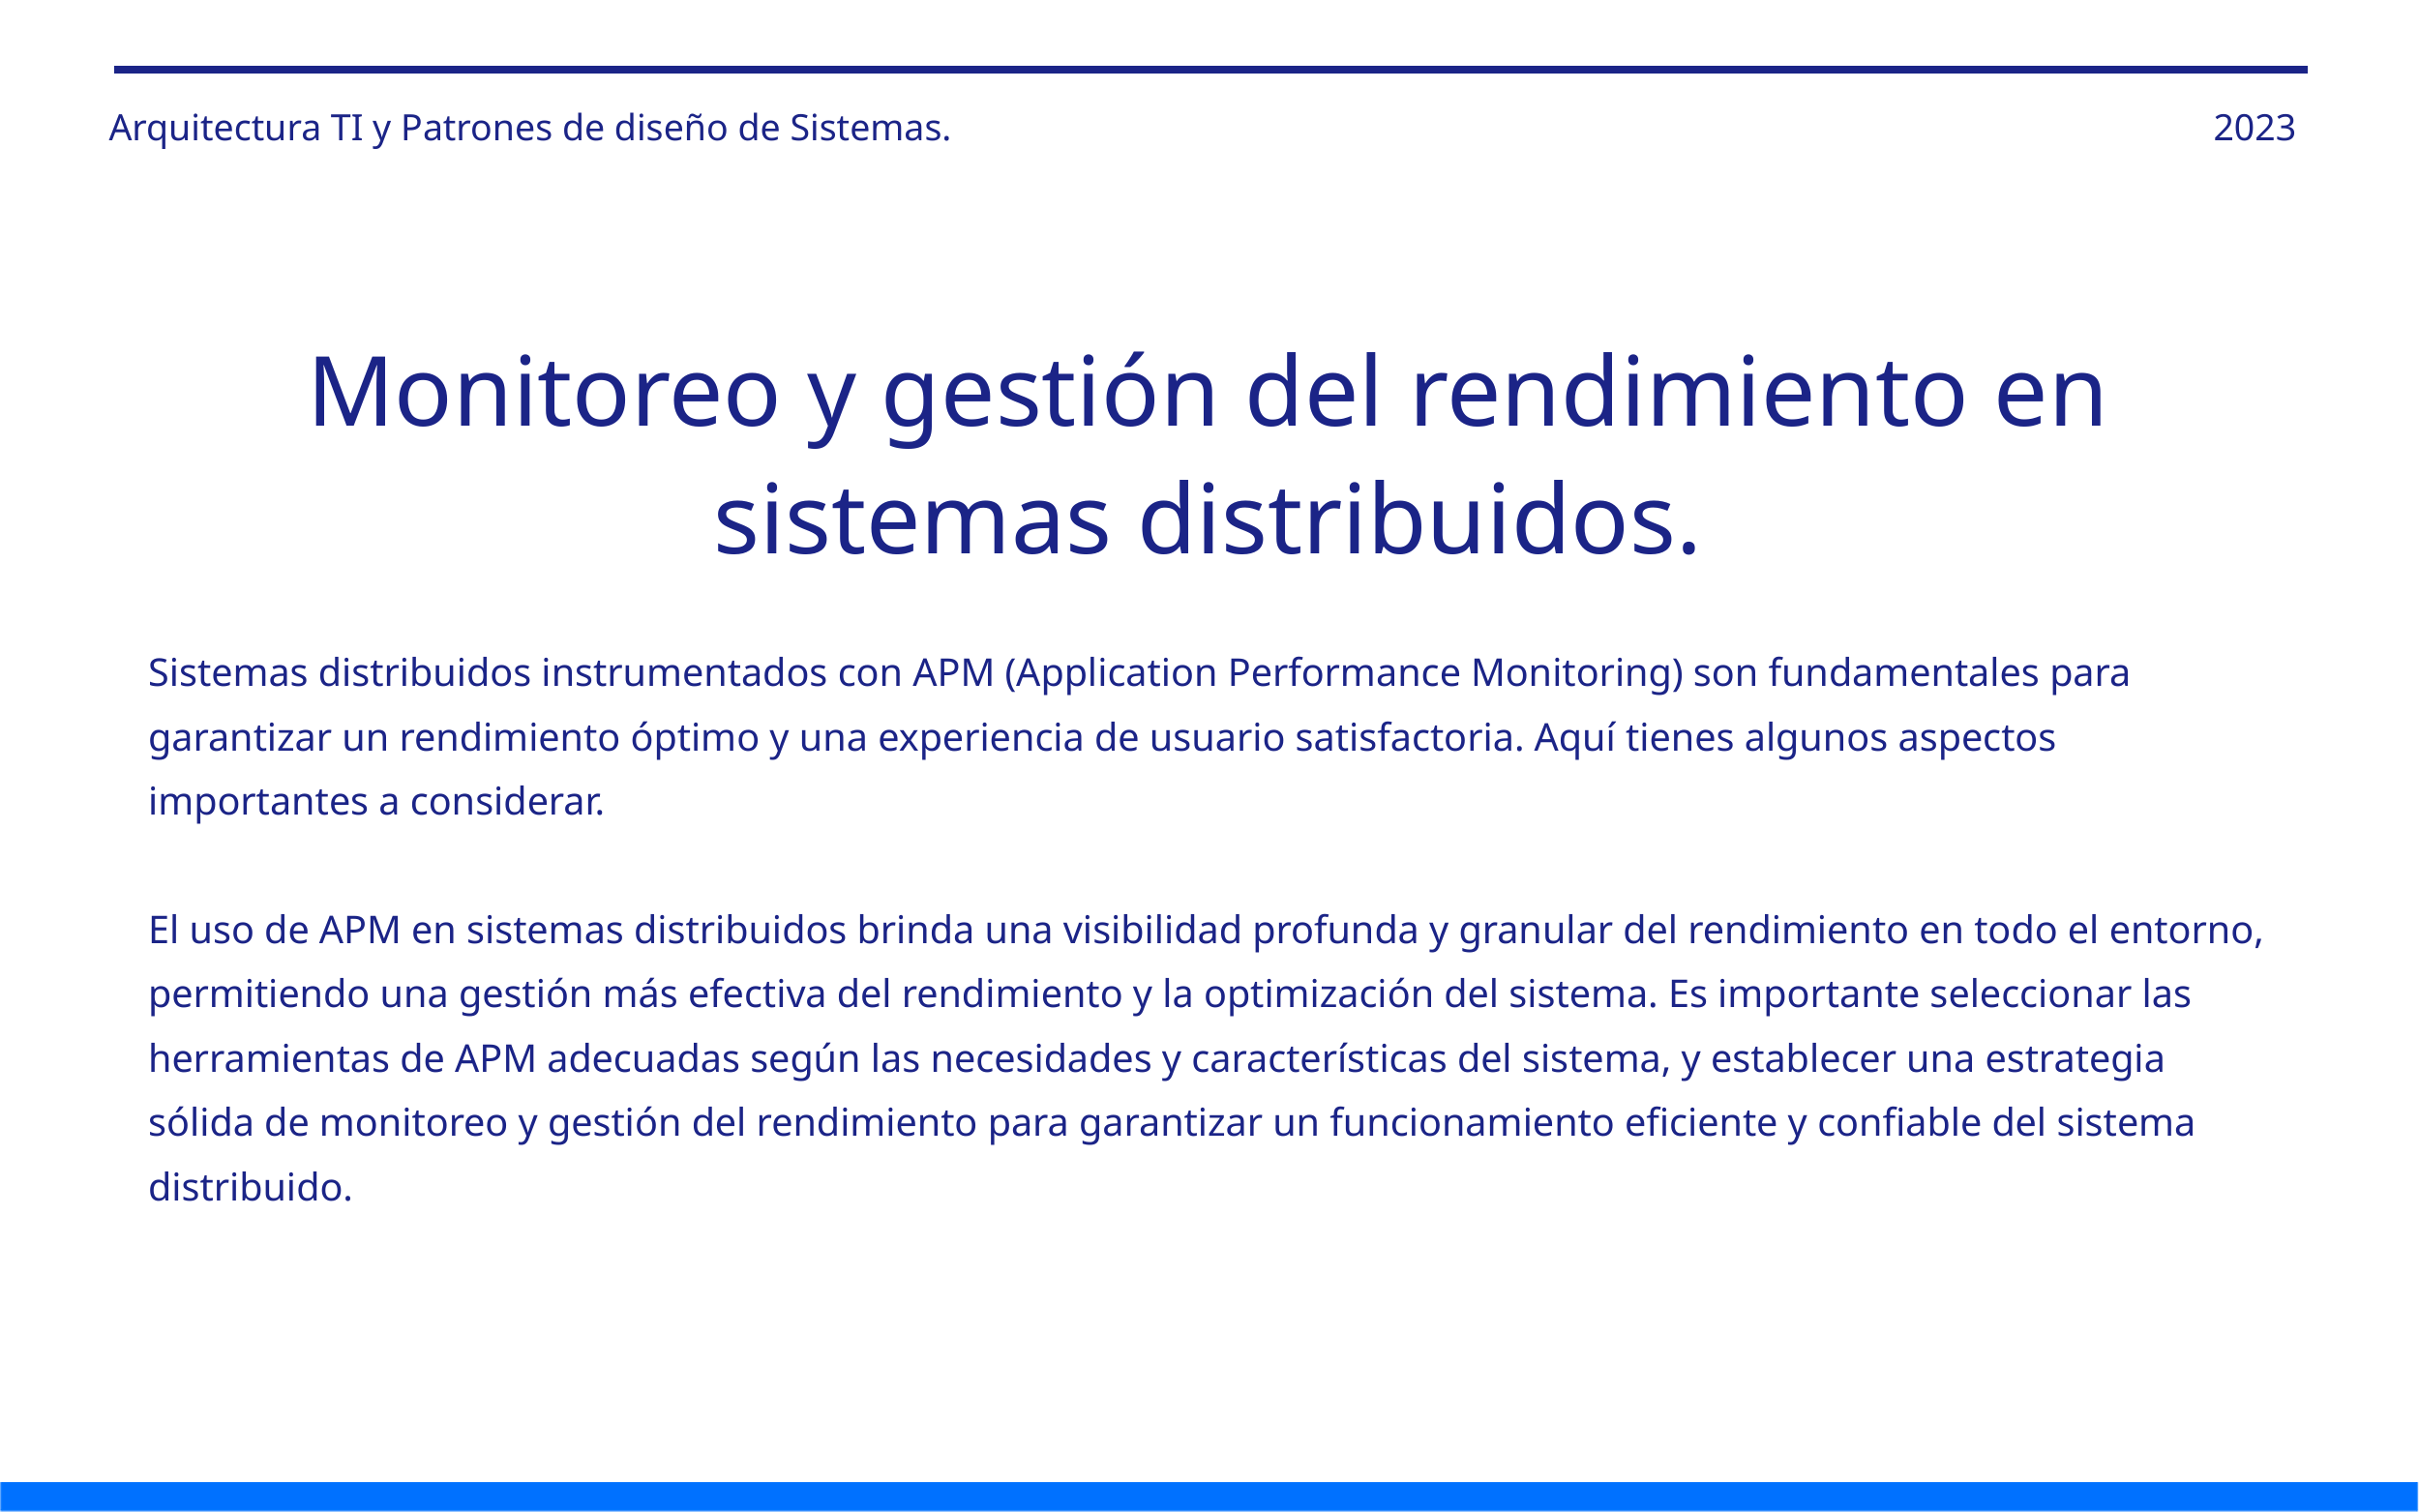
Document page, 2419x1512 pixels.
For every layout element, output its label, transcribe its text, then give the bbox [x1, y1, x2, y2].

text_box 2023 [2175, 100, 2297, 143]
picture [114, 65, 2308, 74]
text_box Arquitectura TI y Patrones de diseño de Sistemas. [108, 100, 1056, 143]
text_box Monitoreo y gestión del rendimiento en sistemas distribuidos. [174, 317, 2242, 604]
picture [0, 1481, 2419, 1512]
text_box Sistemas distribuidos instrumentados con APM (Application Performance Monitoring) son fundamentales para garantizar un rendimiento óptimo y una experiencia de usuario satisfactoria. Aquí tienes algunos aspectos importantes a considerar. El uso de APM en sistemas distribuidos brinda una visibilidad profunda y granular del rendimiento en todo el entorno, permitiendo una gestión más efectiva del rendimiento y la optimización del sistema. Es importante seleccionar las herramientas de APM adecuadas según las necesidades y características del sistema, y establecer una estrategia sólida de monitoreo y gestión del rendimiento para garantizar un funcionamiento eficiente y confiable del sistema distribuido. [148, 630, 2269, 1212]
